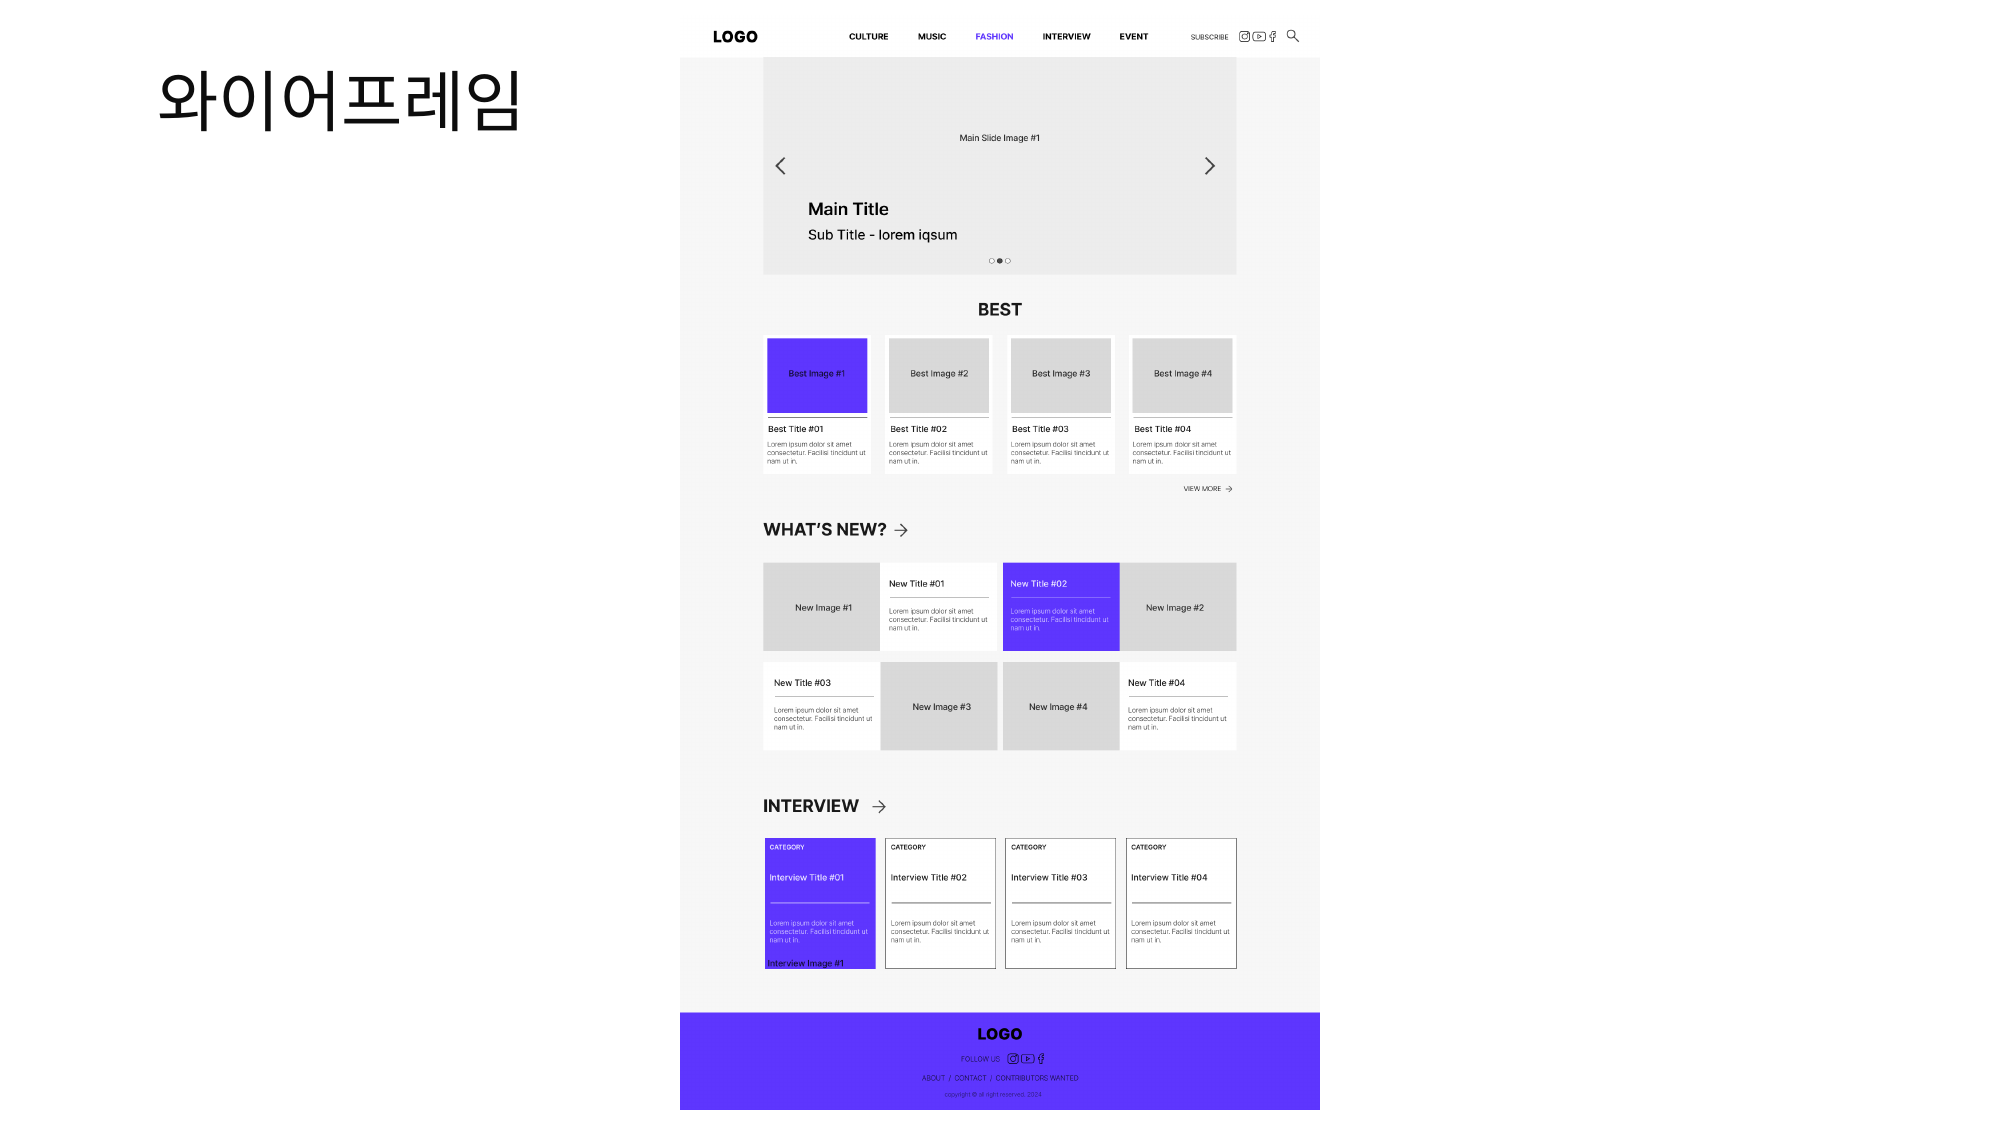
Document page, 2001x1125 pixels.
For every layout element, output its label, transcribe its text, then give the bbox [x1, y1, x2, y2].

text_box 와이어프레임 [142, 52, 611, 148]
picture [680, 15, 1320, 1110]
